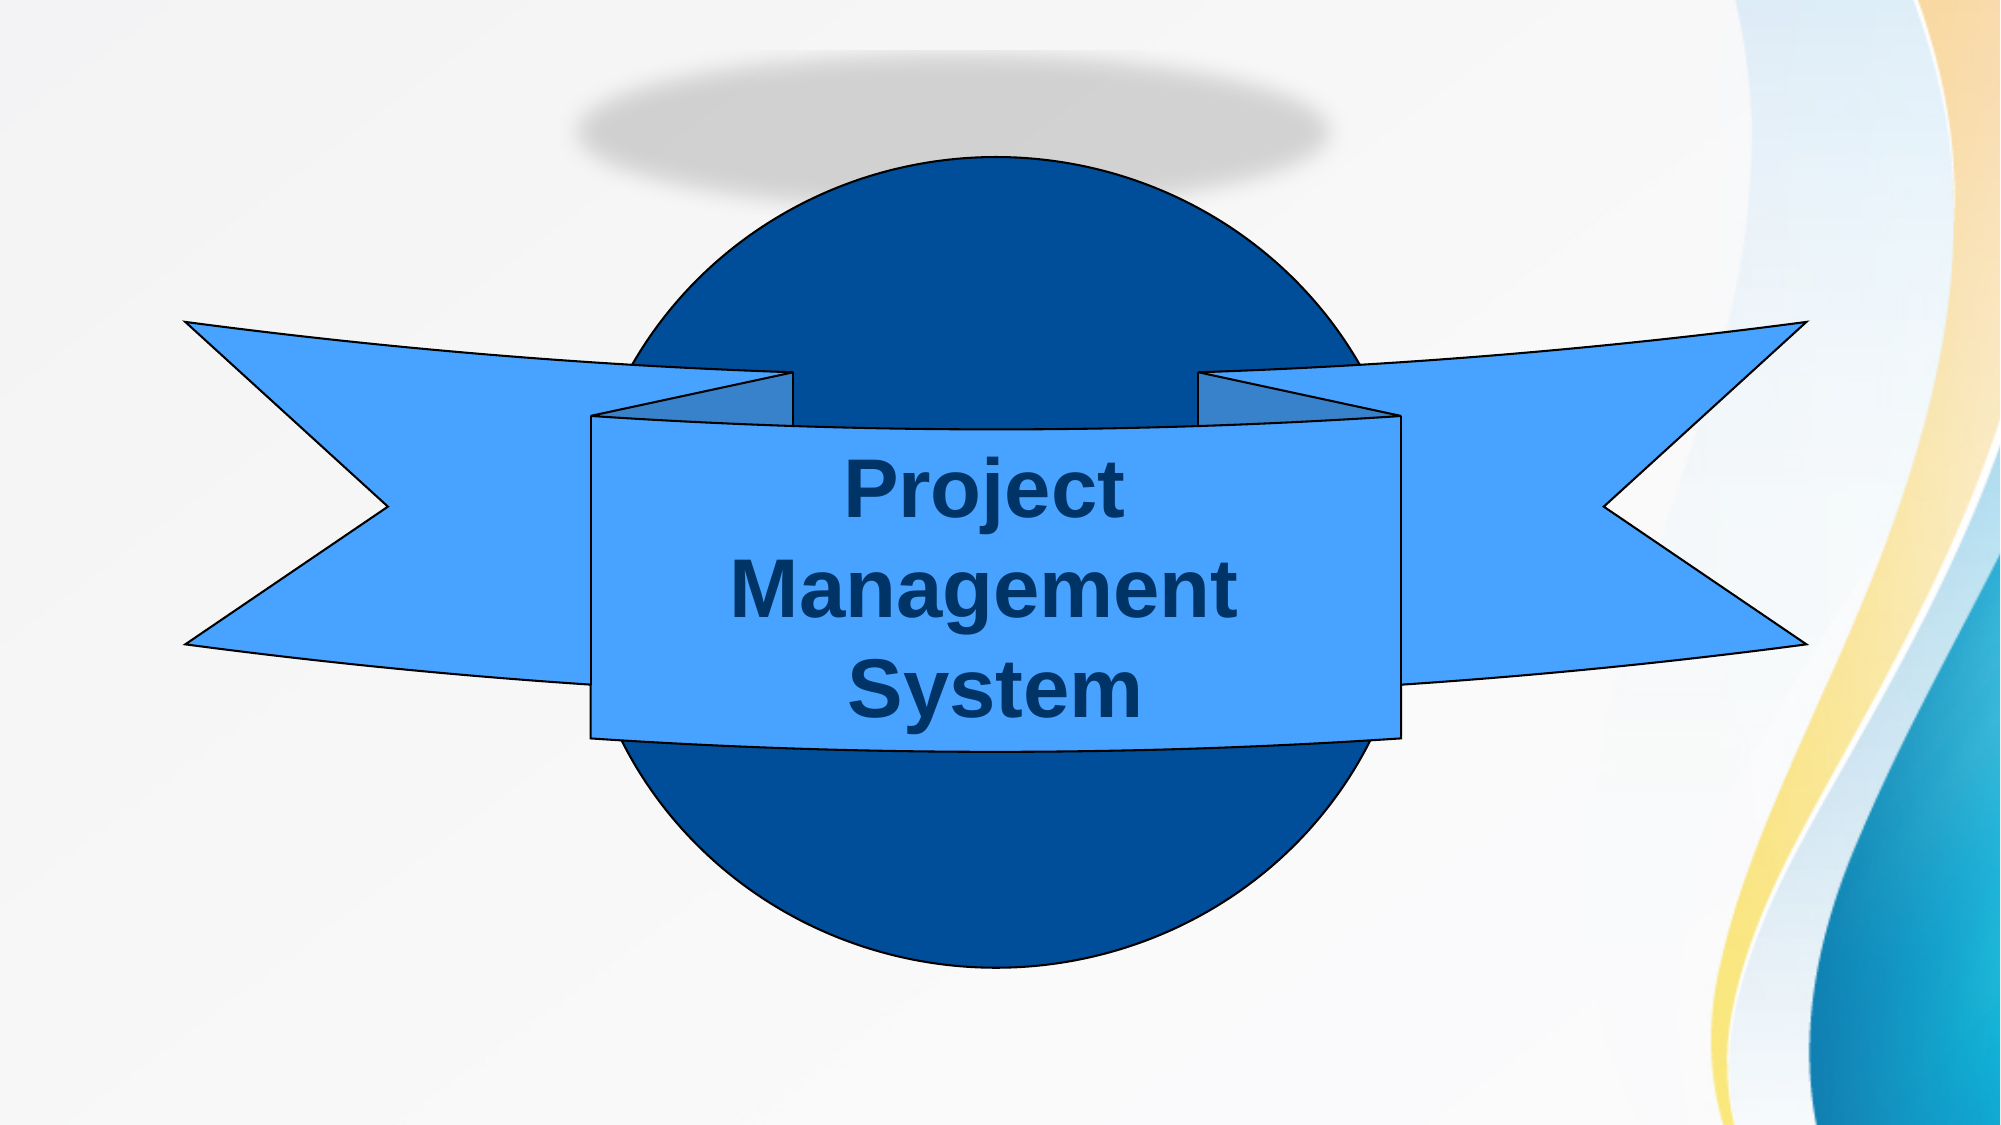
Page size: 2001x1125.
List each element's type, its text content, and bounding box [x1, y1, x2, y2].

text_box [621, 742, 1371, 969]
text_box Project Management System [182, 320, 1810, 753]
text_box [631, 155, 1360, 428]
picture [0, 0, 2001, 1125]
